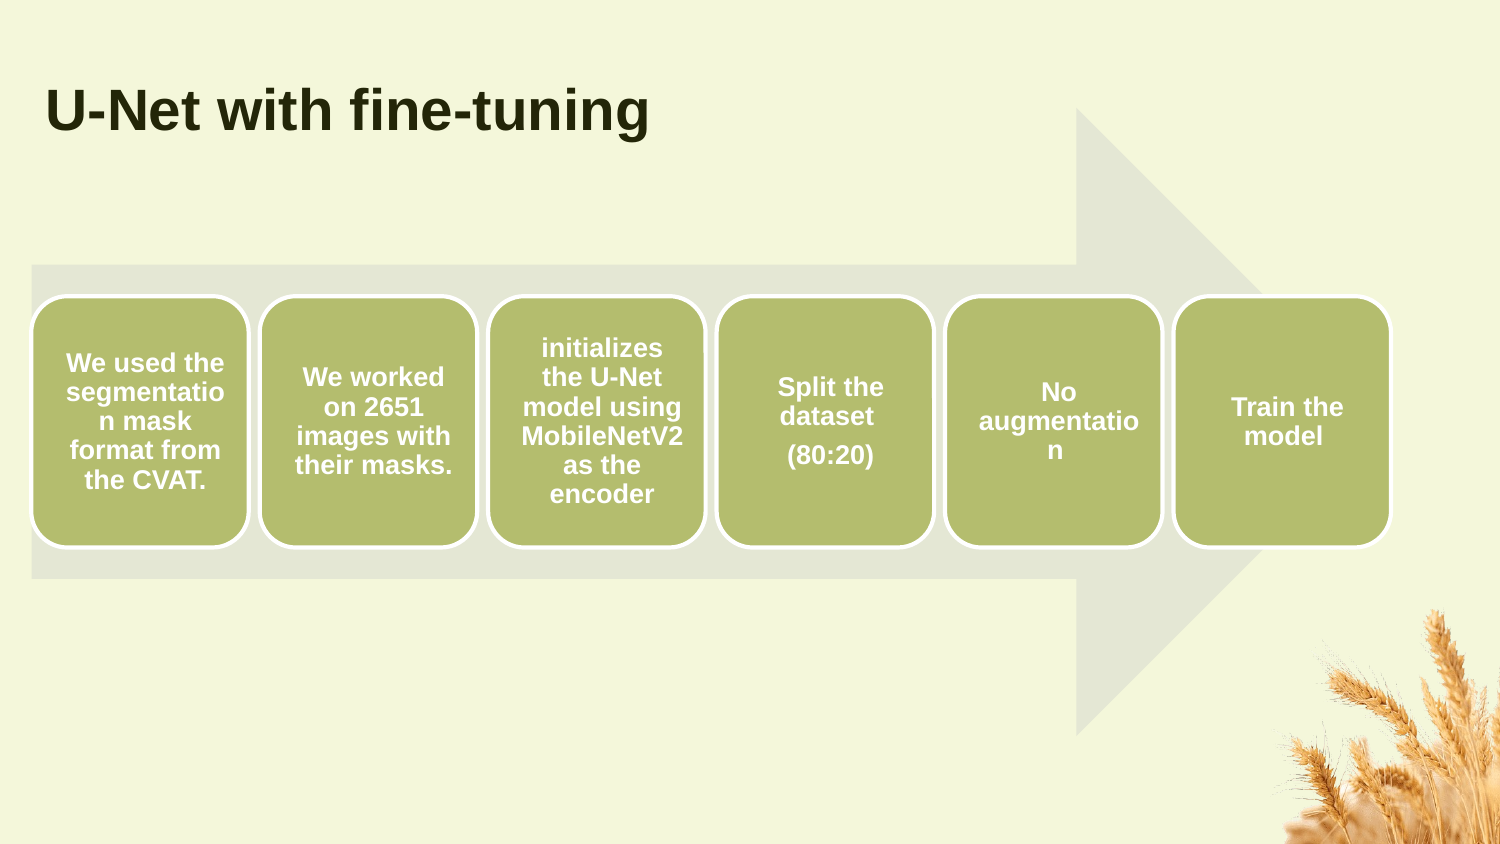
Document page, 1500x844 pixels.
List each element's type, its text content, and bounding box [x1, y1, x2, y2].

picture [1251, 596, 1500, 844]
text_box U-Net with fine-tuning [30, 64, 781, 106]
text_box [30, 107, 1392, 737]
